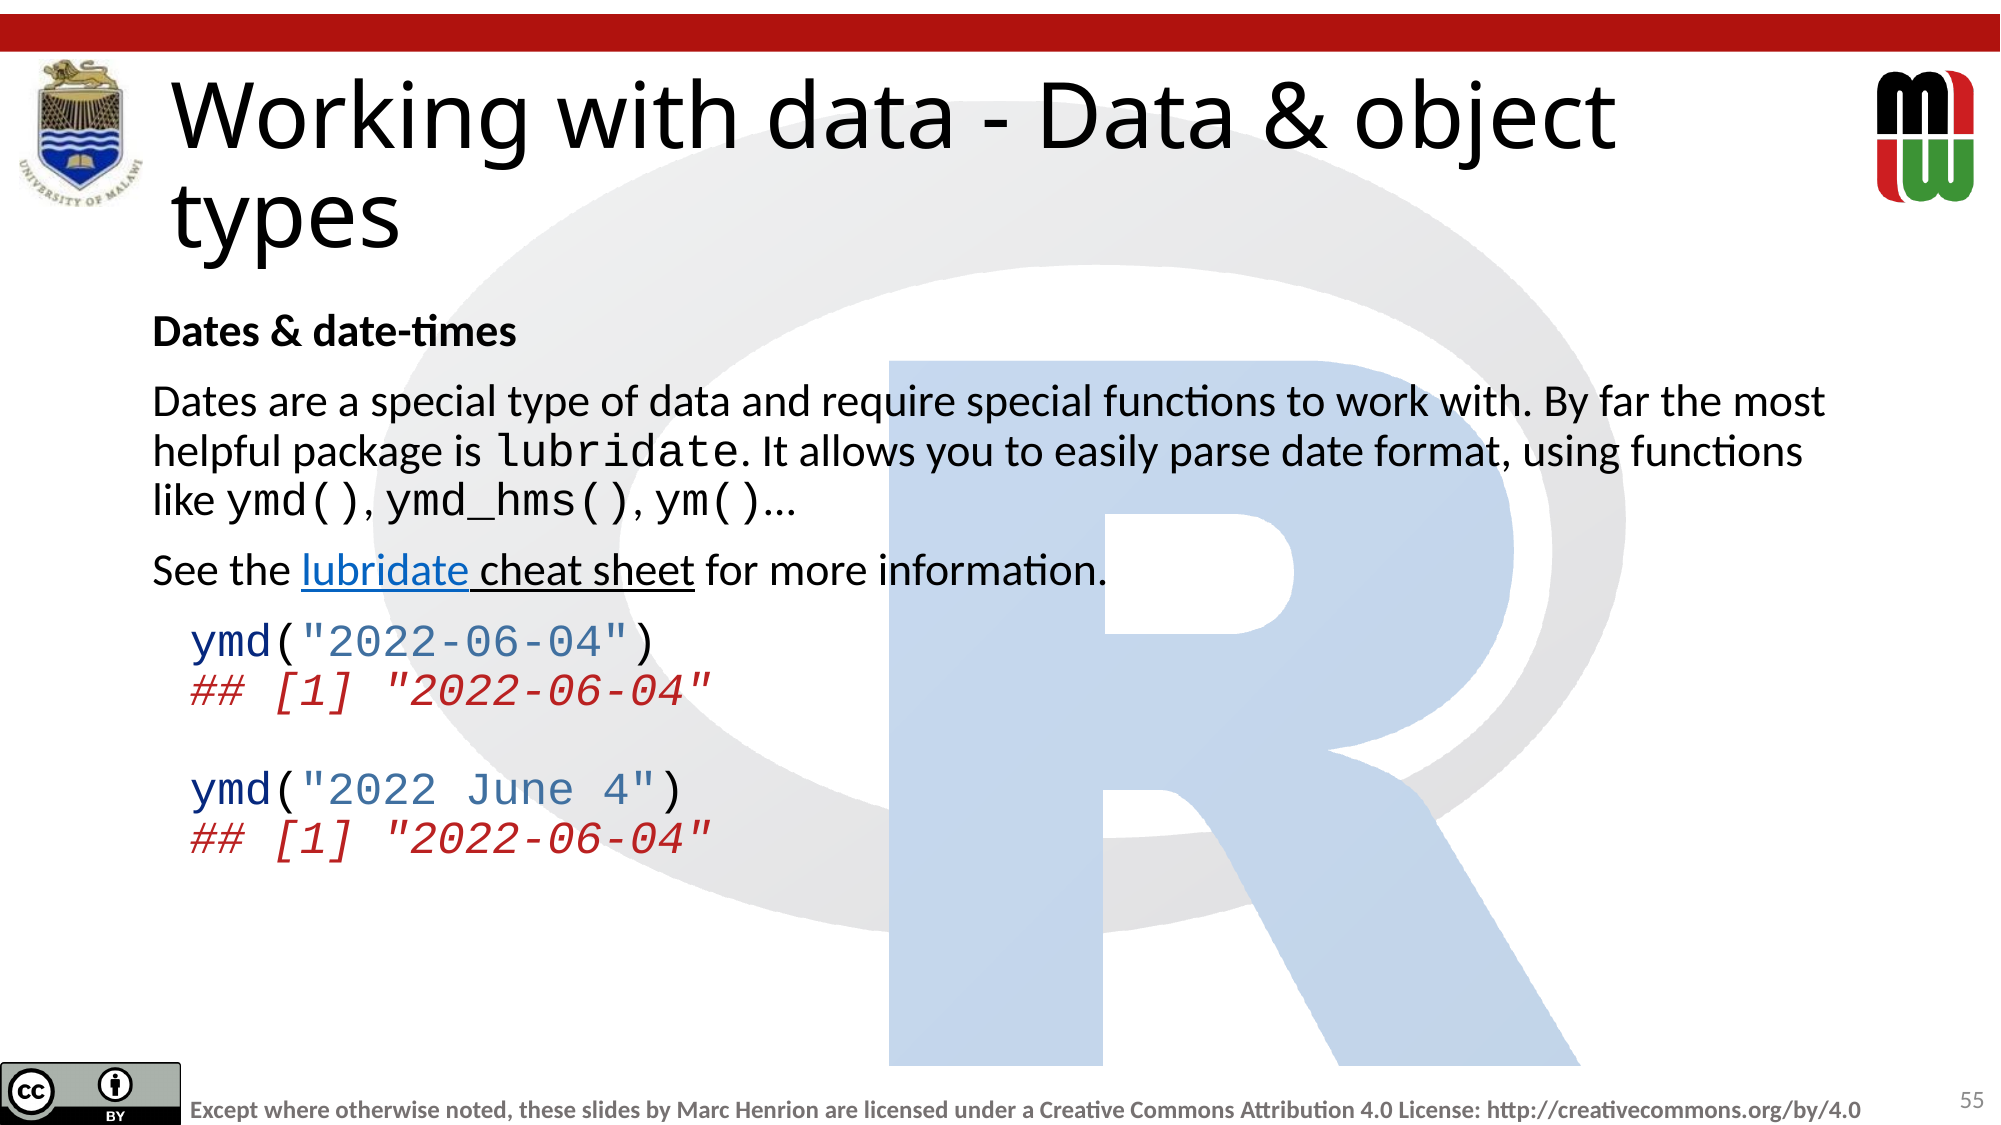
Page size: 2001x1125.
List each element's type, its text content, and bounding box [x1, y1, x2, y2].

picture [0, 1062, 181, 1125]
picture [19, 59, 143, 207]
title Working with data - Data & object types [155, 59, 1851, 278]
slide_number 55 [1550, 1073, 2000, 1125]
list Dates & date-times Dates are a special type of data and require special functions to work with. By far the most helpful package is lubridate. It allows you to easily parse date format, using functions like ymd(), ymd_hms(), ym()… See the lubridate cheat sheet for more information. ymd("2022-06-04") ## [1] "2022-06-04" ymd("2022 June 4") ## [1] "2022-06-04" [137, 299, 1863, 1066]
